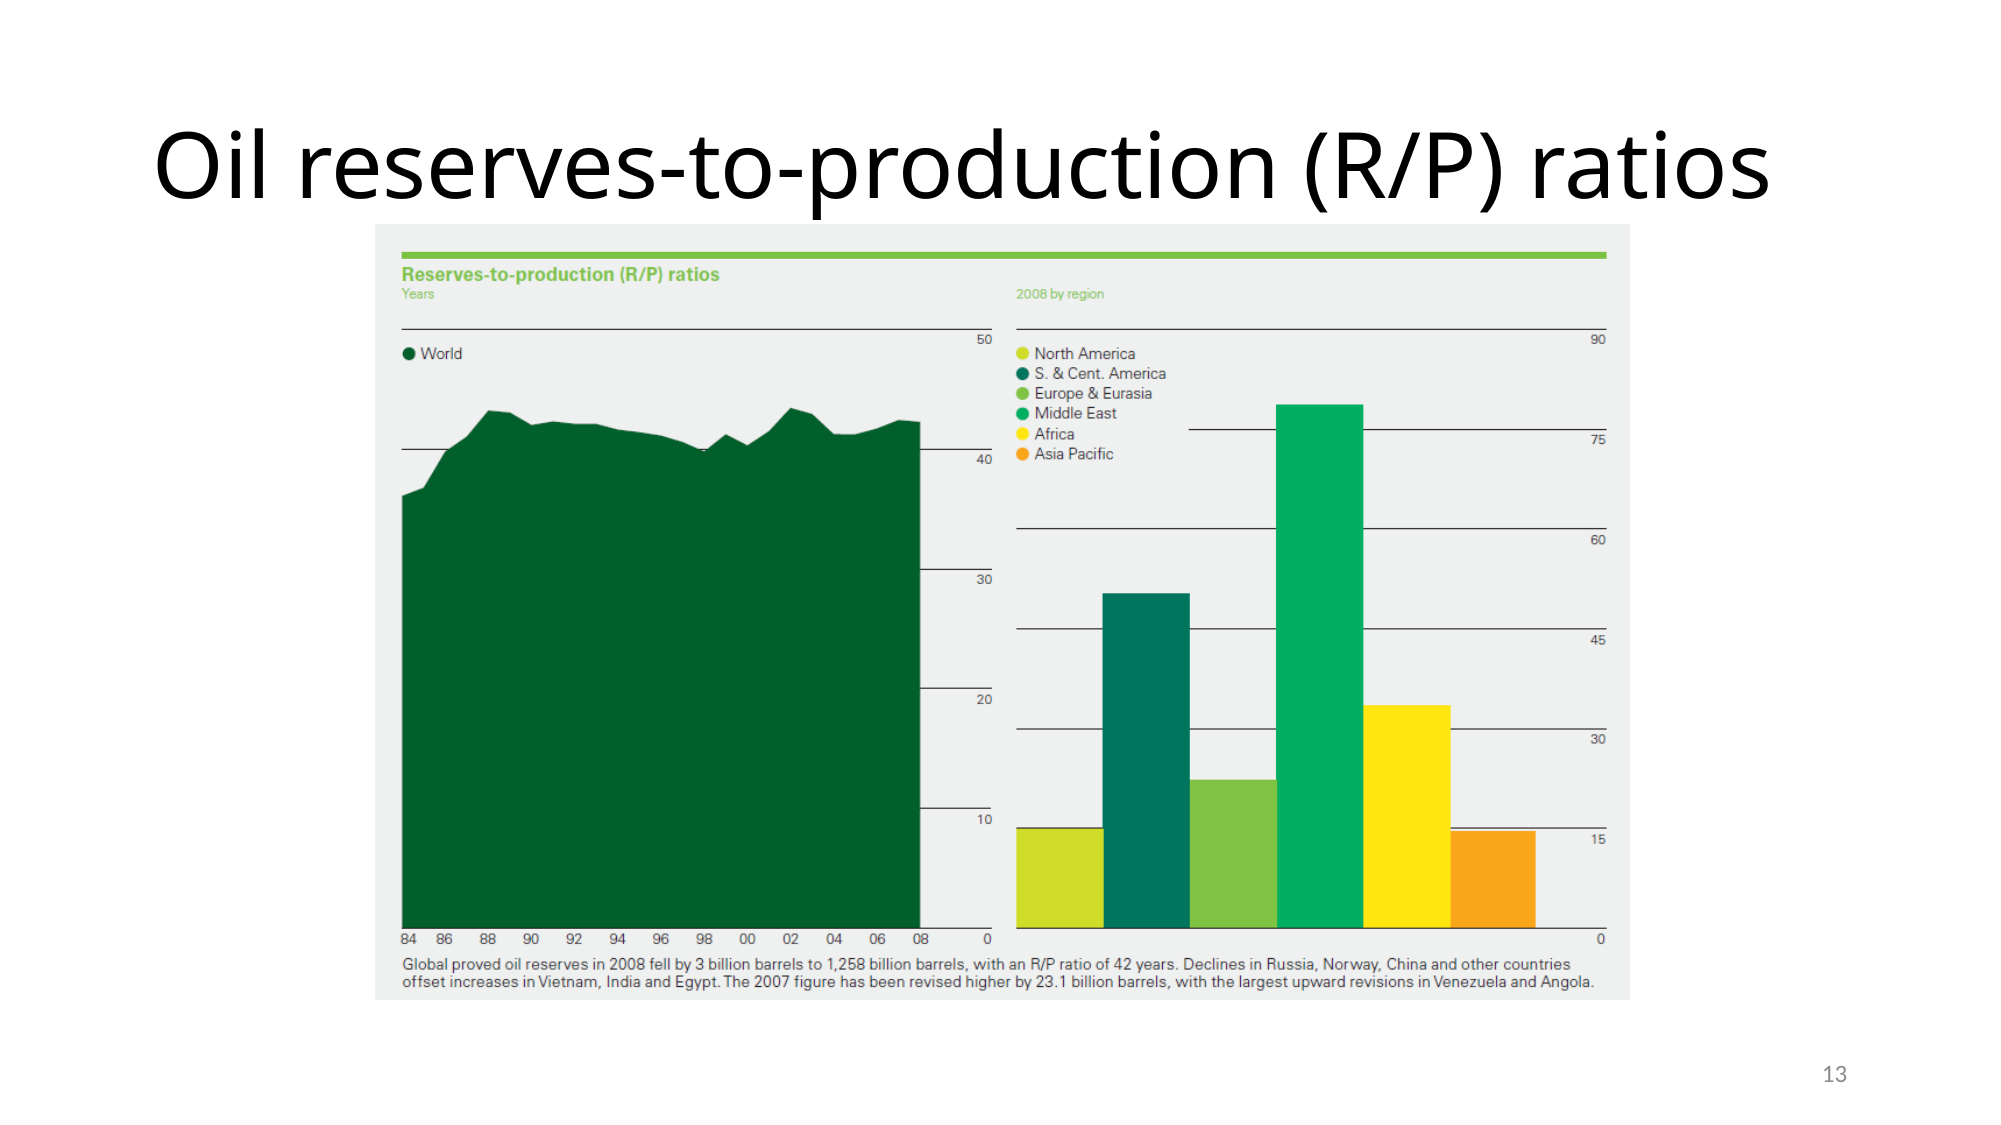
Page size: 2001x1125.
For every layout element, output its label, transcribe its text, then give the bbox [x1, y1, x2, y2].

slide_number 13 [1412, 1042, 1863, 1103]
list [374, 224, 1630, 1000]
title Oil reserves-to-production (R/P) ratios [137, 59, 1863, 278]
